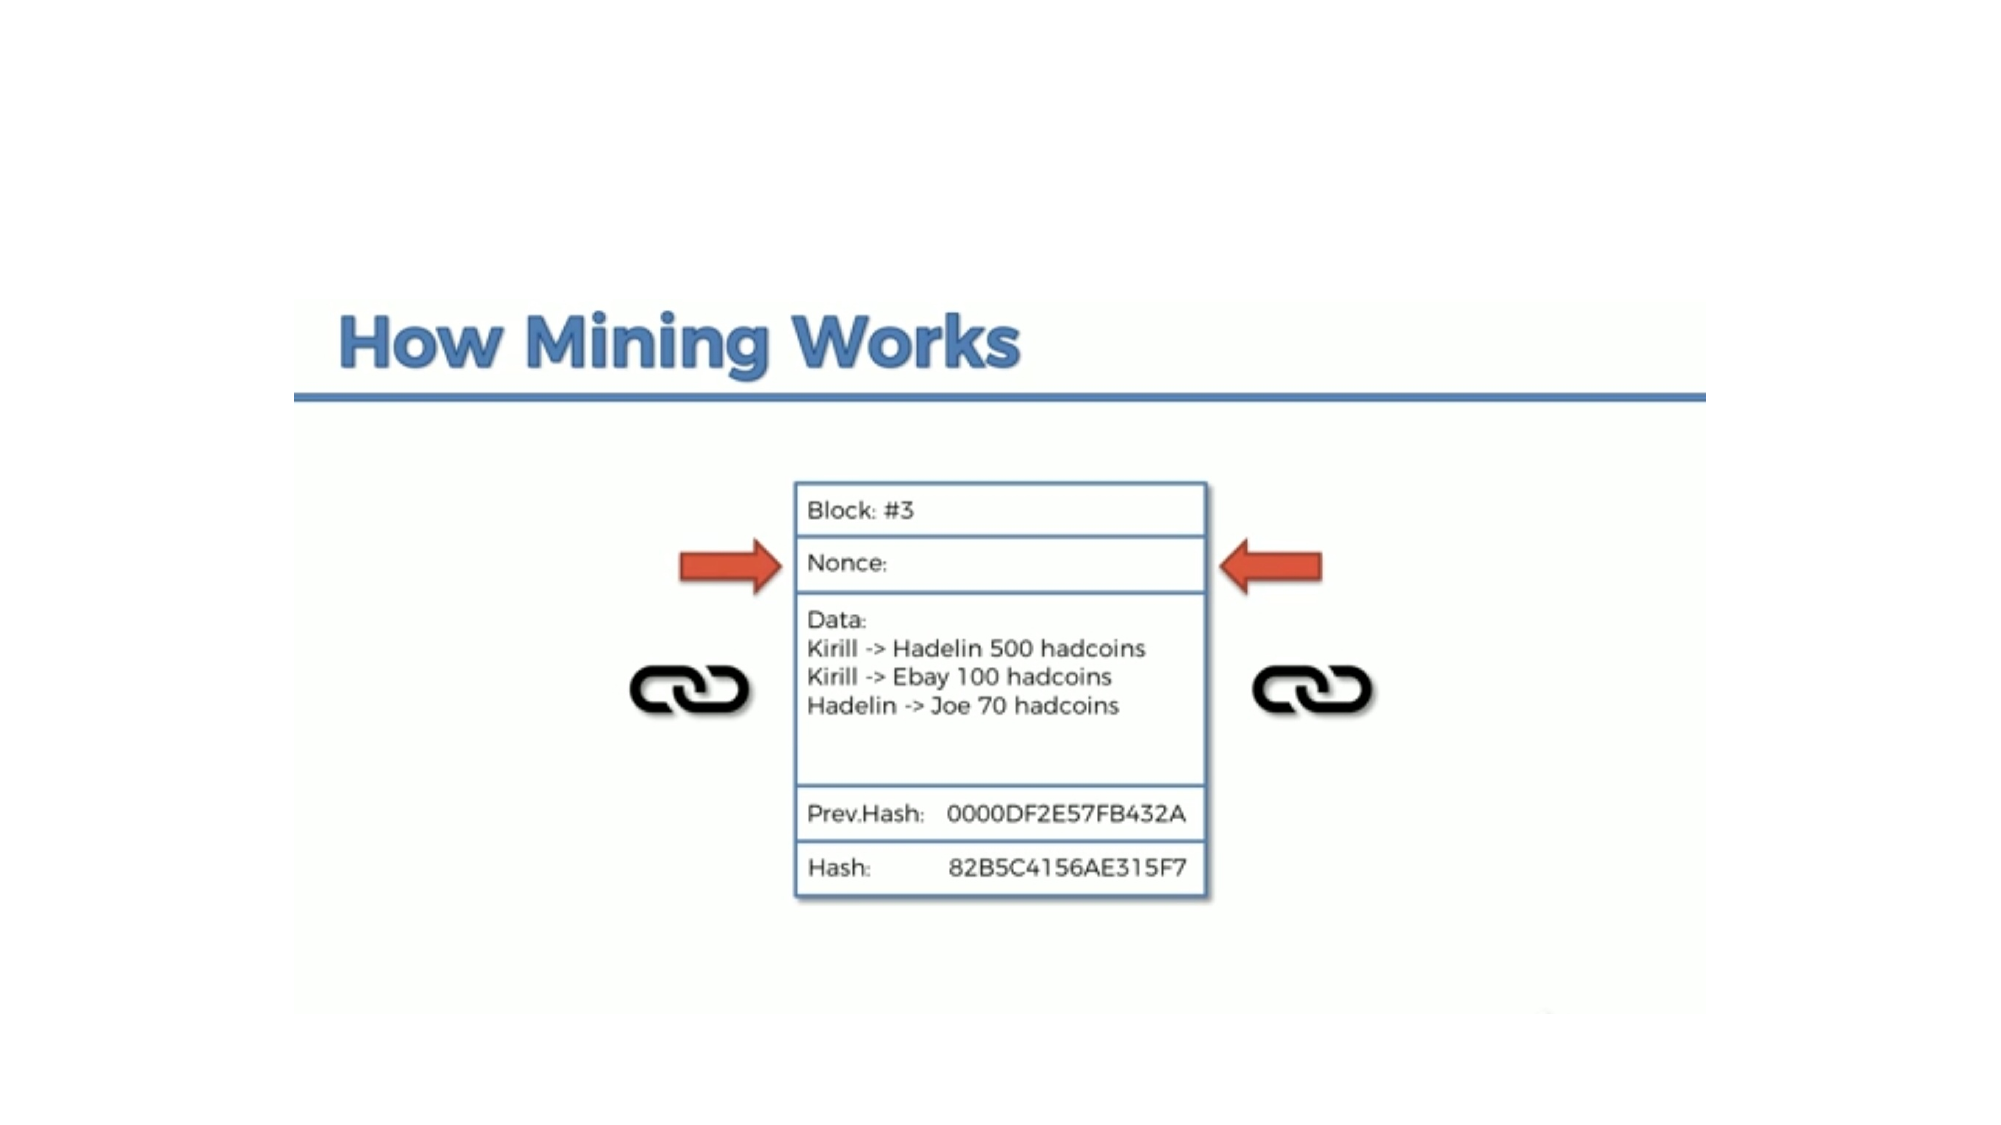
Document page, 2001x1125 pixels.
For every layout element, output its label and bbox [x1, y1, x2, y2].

list [294, 299, 1706, 1014]
